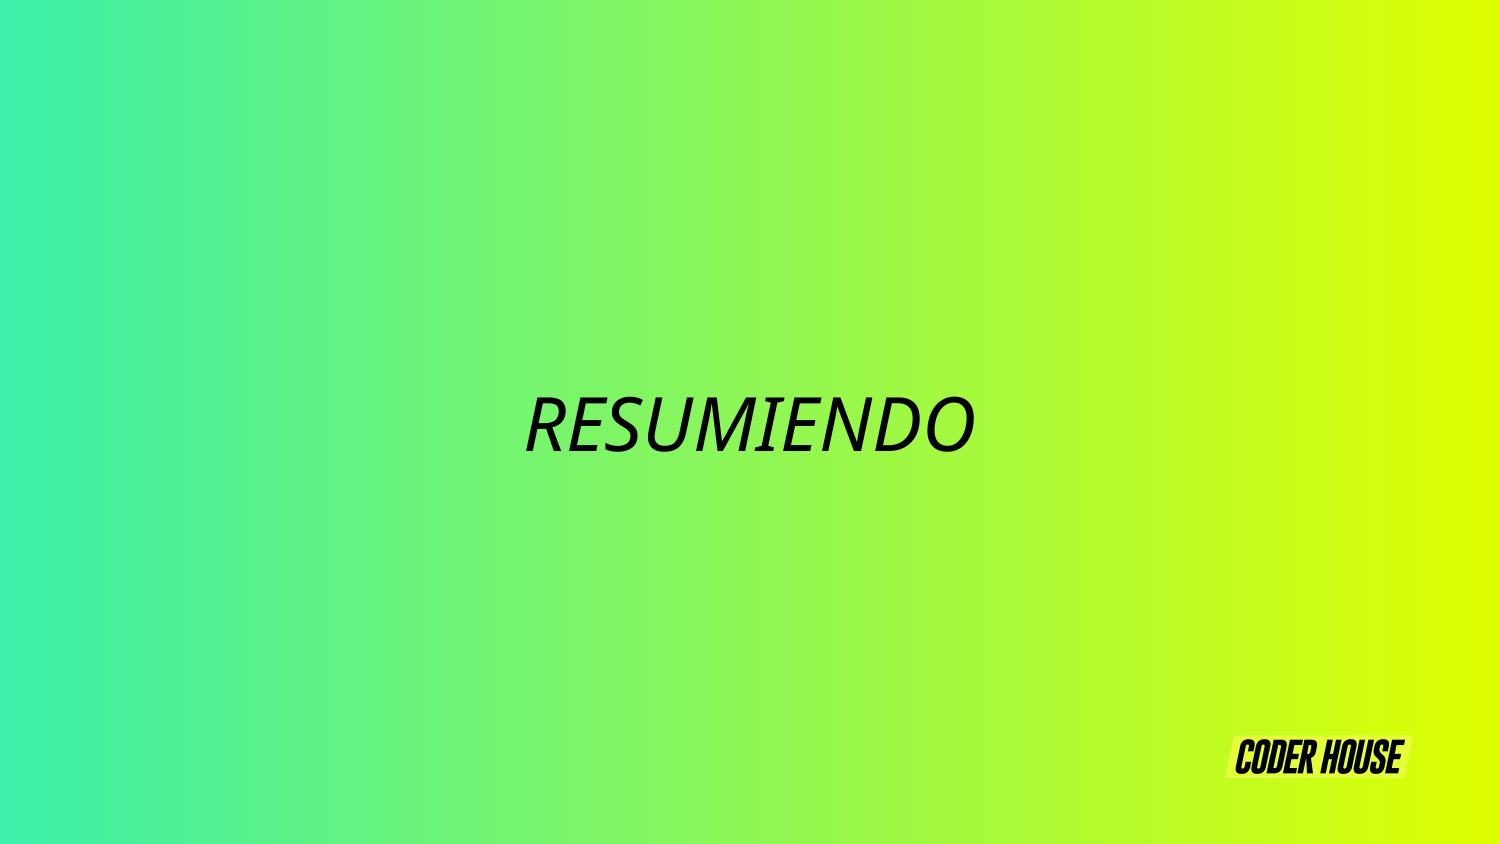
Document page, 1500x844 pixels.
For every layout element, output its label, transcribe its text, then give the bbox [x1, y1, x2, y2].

text_box RESUMIENDO [332, 340, 1168, 503]
picture [1221, 728, 1417, 784]
